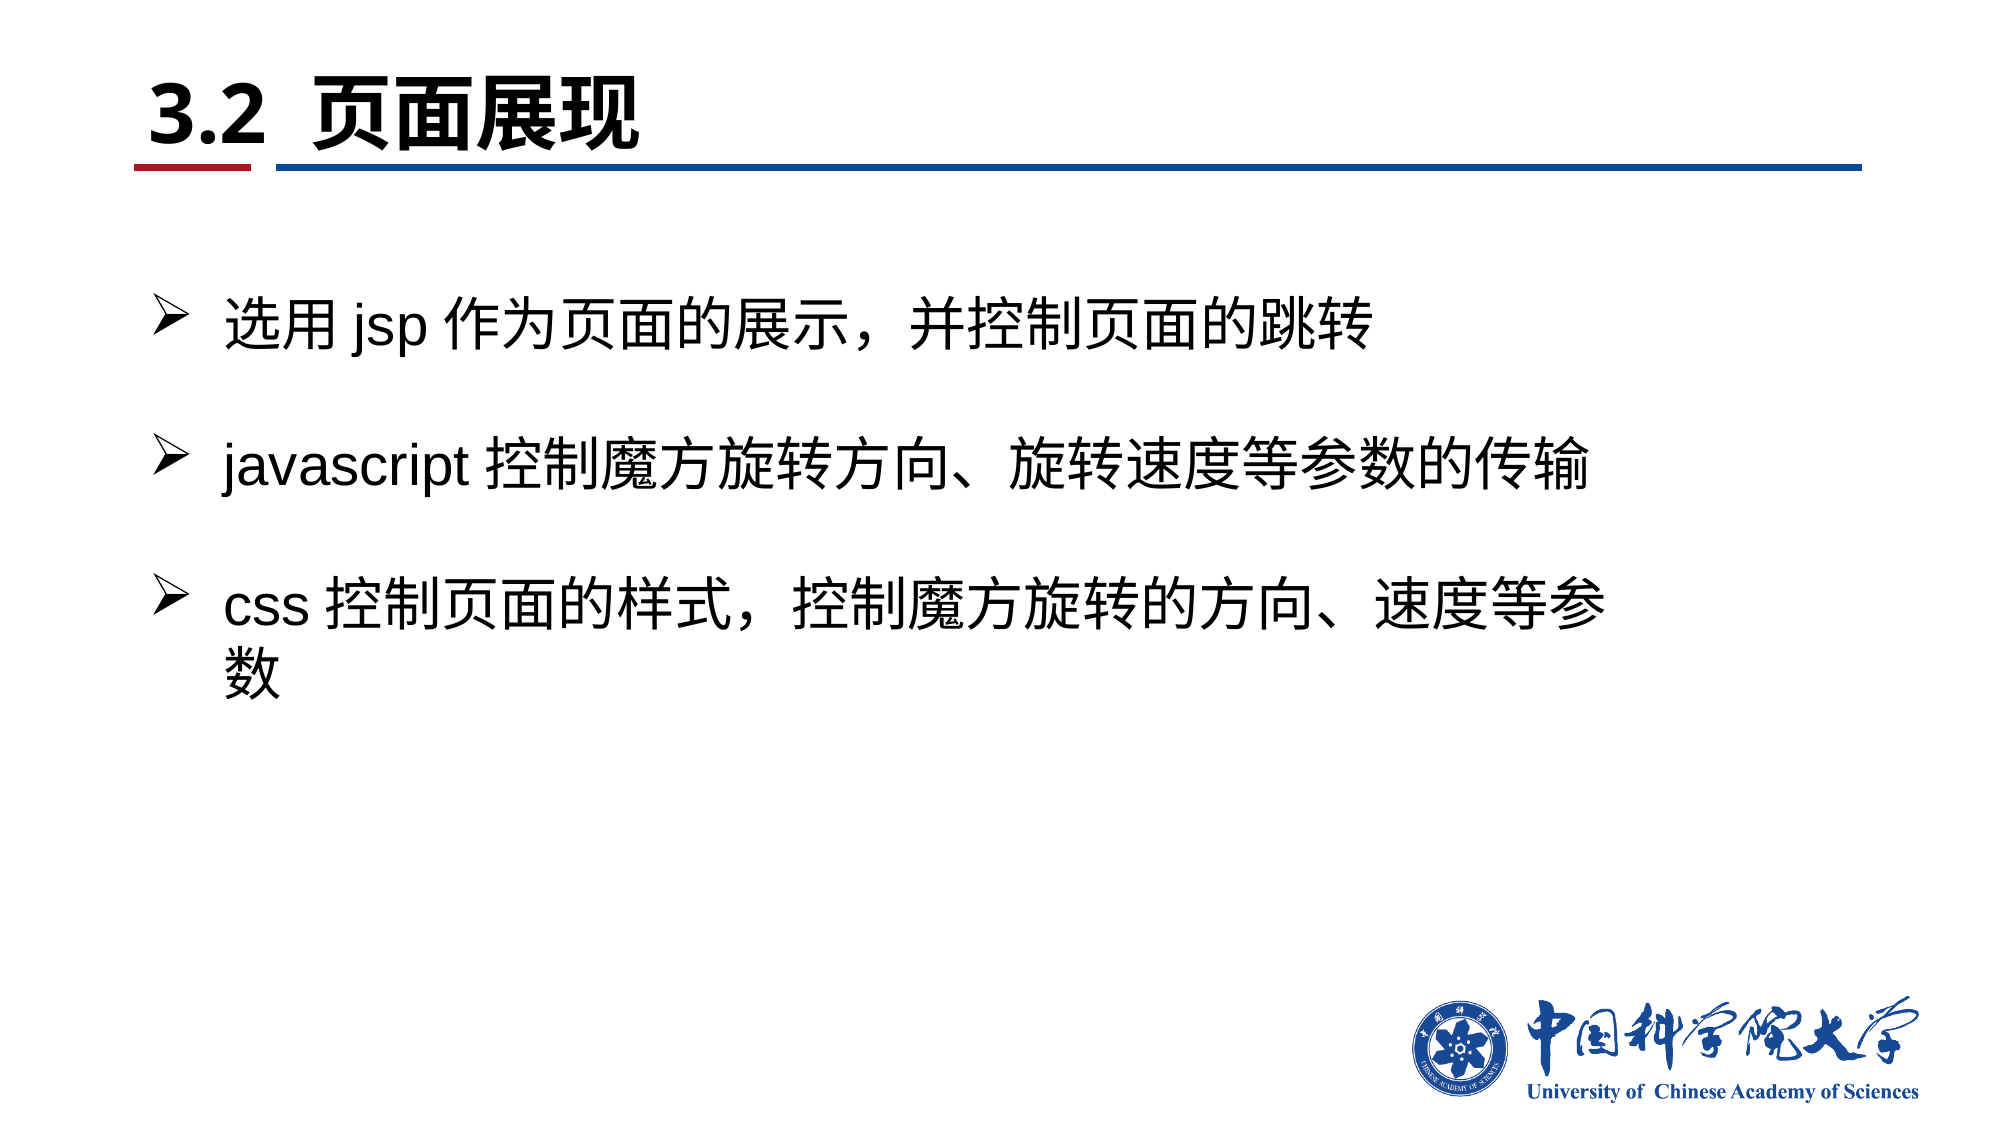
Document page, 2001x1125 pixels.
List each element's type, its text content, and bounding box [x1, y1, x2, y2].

title 3.2 页面展现 [133, 0, 1863, 168]
text_box 选用jsp作为页面的展示，并控制页面的跳转 javascript控制魔方旋转方向、旋转速度等参数的传输 css控制页面的样式，控制魔方旋转的方向、速度等参数 [133, 279, 1677, 715]
picture [1412, 996, 1919, 1103]
